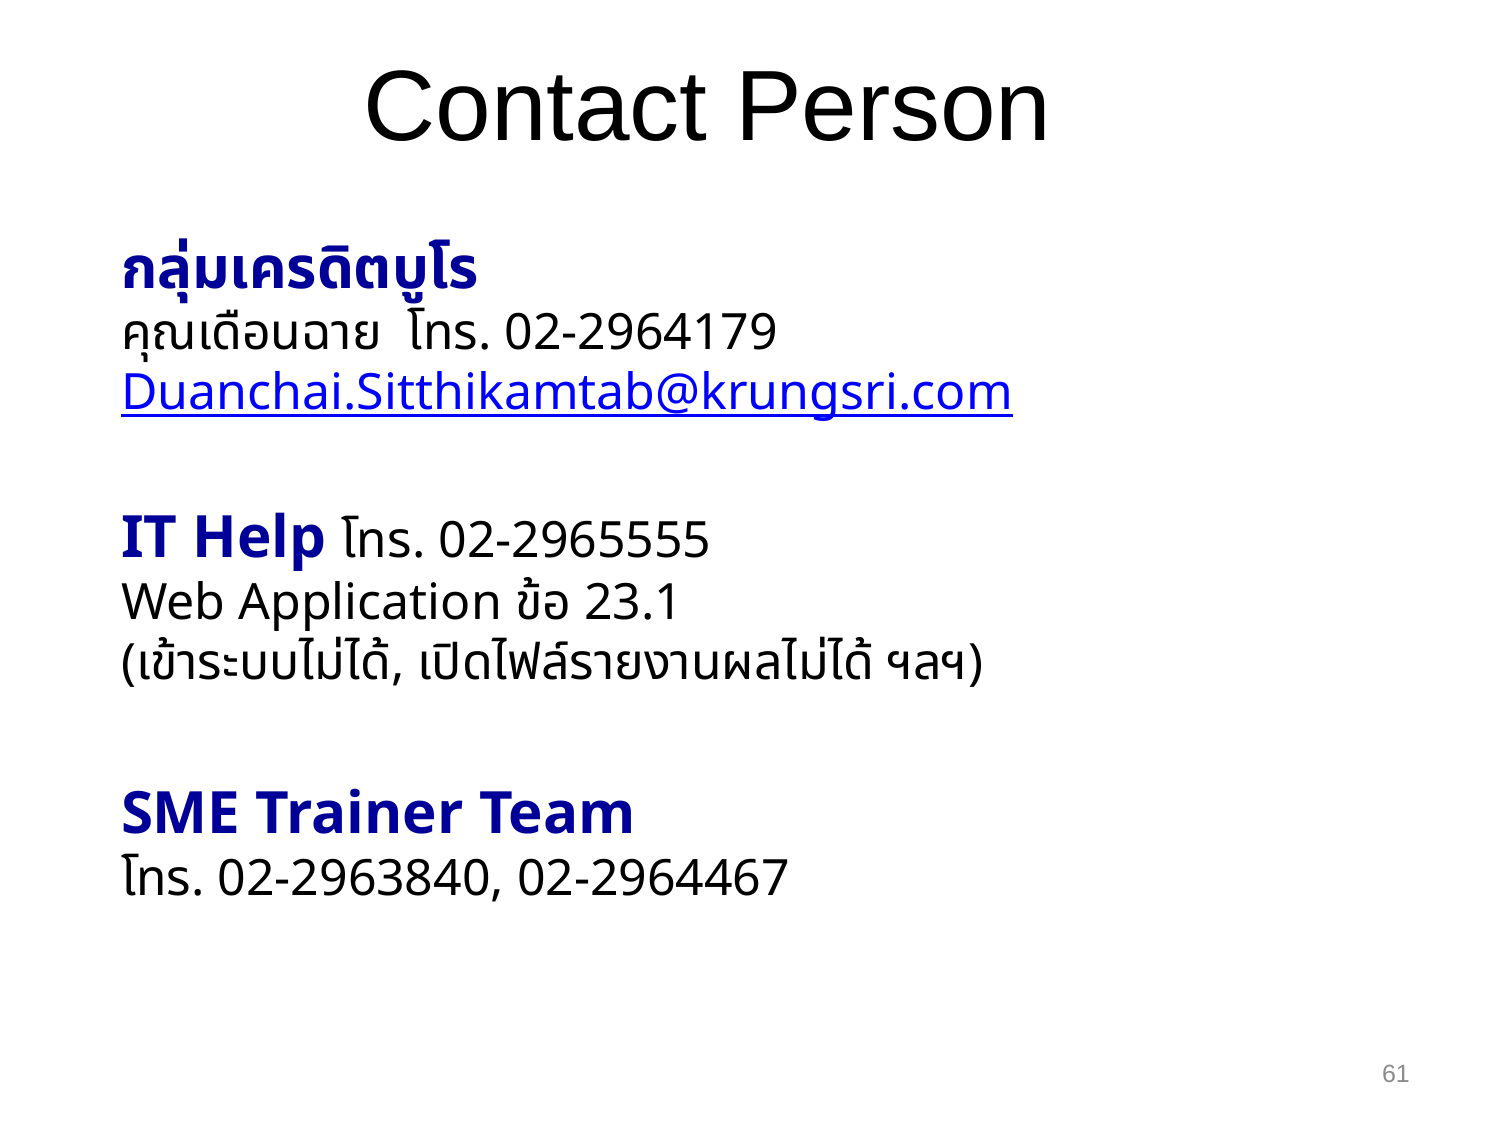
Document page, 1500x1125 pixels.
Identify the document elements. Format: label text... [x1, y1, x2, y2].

text_box กลุ่มเครดิตบูโร คุณเดือนฉาย โทร. 02-2964179 Duanchai.Sitthikamtab@krungsri.com [106, 222, 1425, 436]
text_box Contact Person [62, 33, 1381, 168]
slide_number 61 [1074, 1042, 1425, 1103]
text_box IT Help โทร. 02-2965555 Web Application ข้อ 23.1 (เข้าระบบไม่ได้, เปิดไฟล์รายงานผลไม่ได้ ฯลฯ) [106, 491, 1425, 697]
text_box SME Trainer Team โทร. 02-2963840, 02-2964467 [106, 767, 1425, 913]
